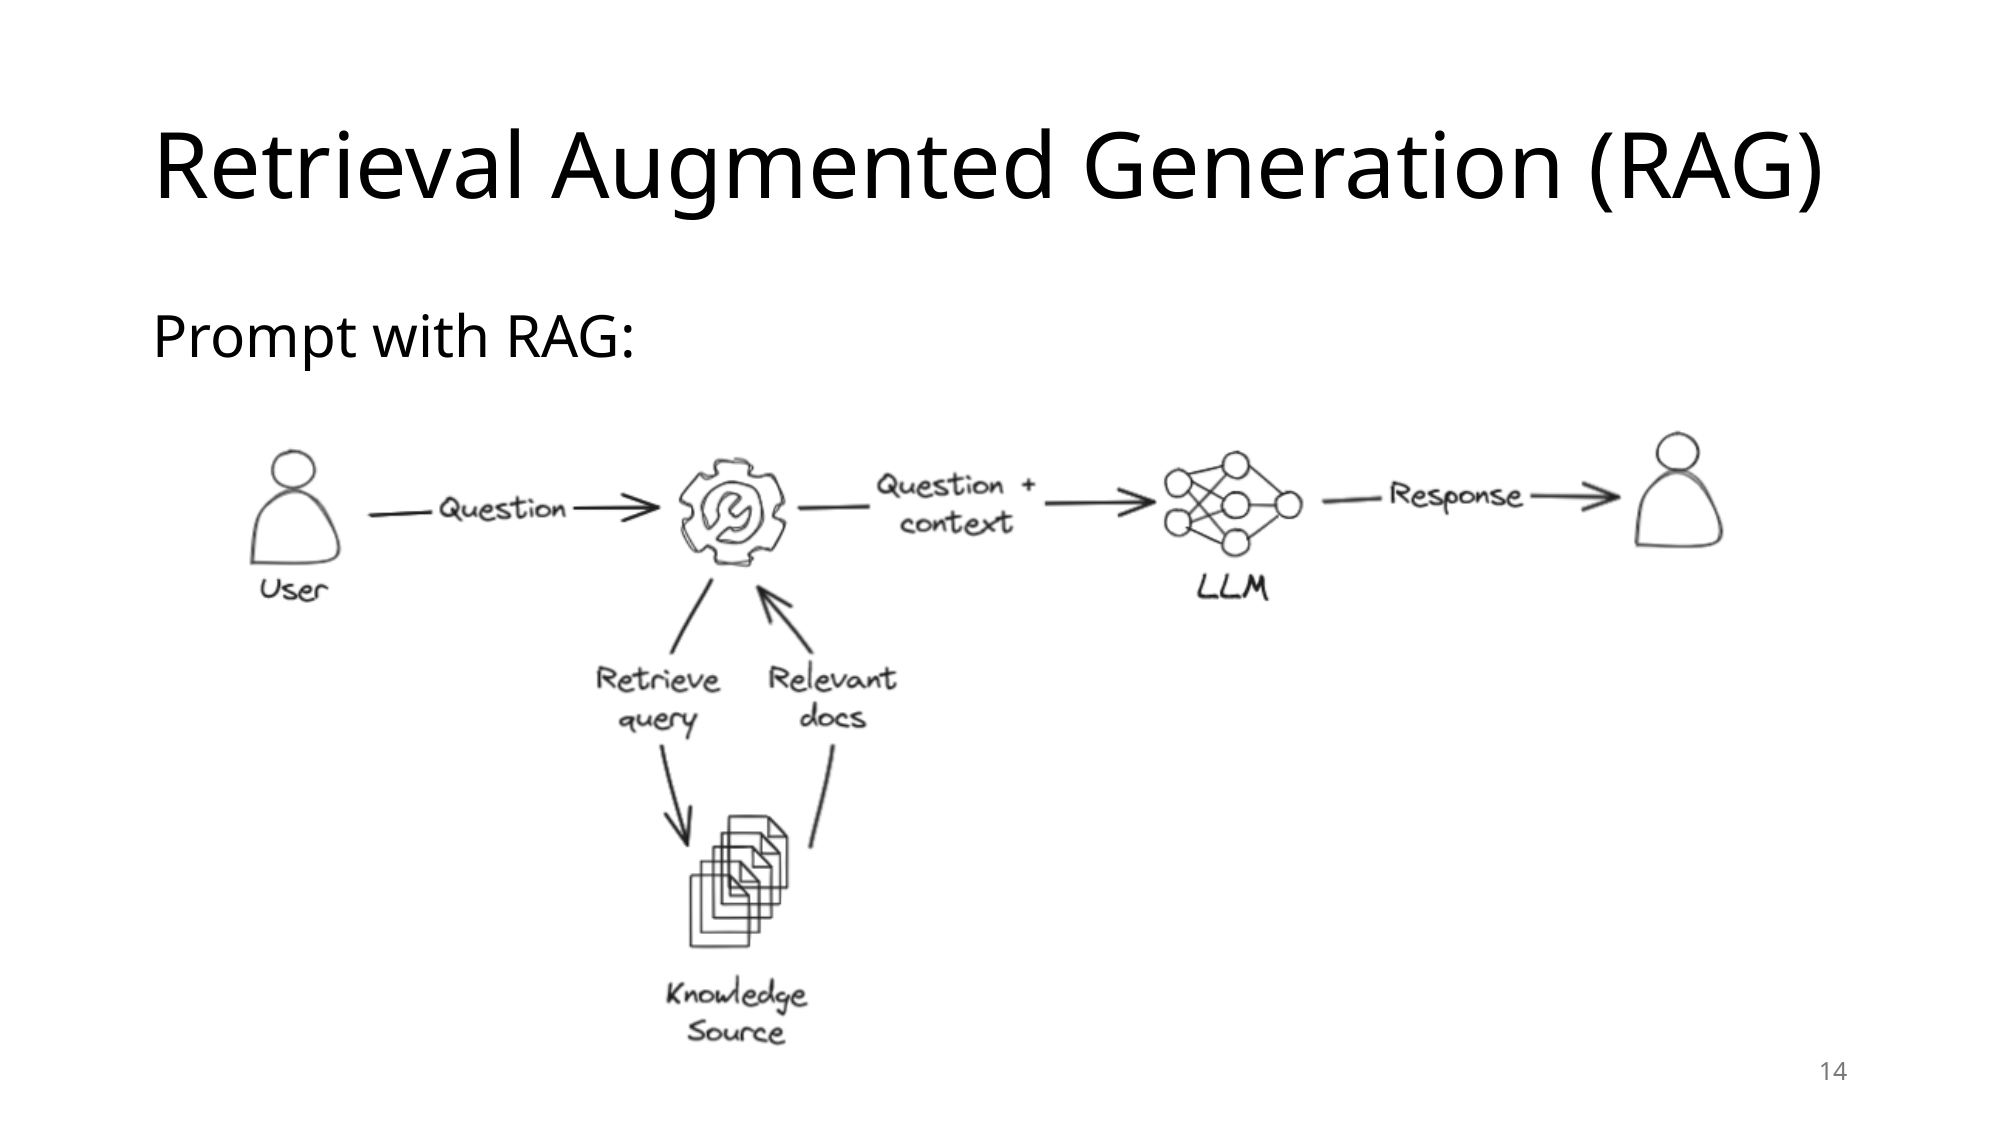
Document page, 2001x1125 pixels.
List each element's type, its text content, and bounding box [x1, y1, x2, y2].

list Prompt with RAG: [137, 299, 1863, 1014]
slide_number 14 [1412, 1042, 1863, 1103]
picture [213, 382, 1787, 1098]
title Retrieval Augmented Generation (RAG) [137, 59, 1863, 278]
